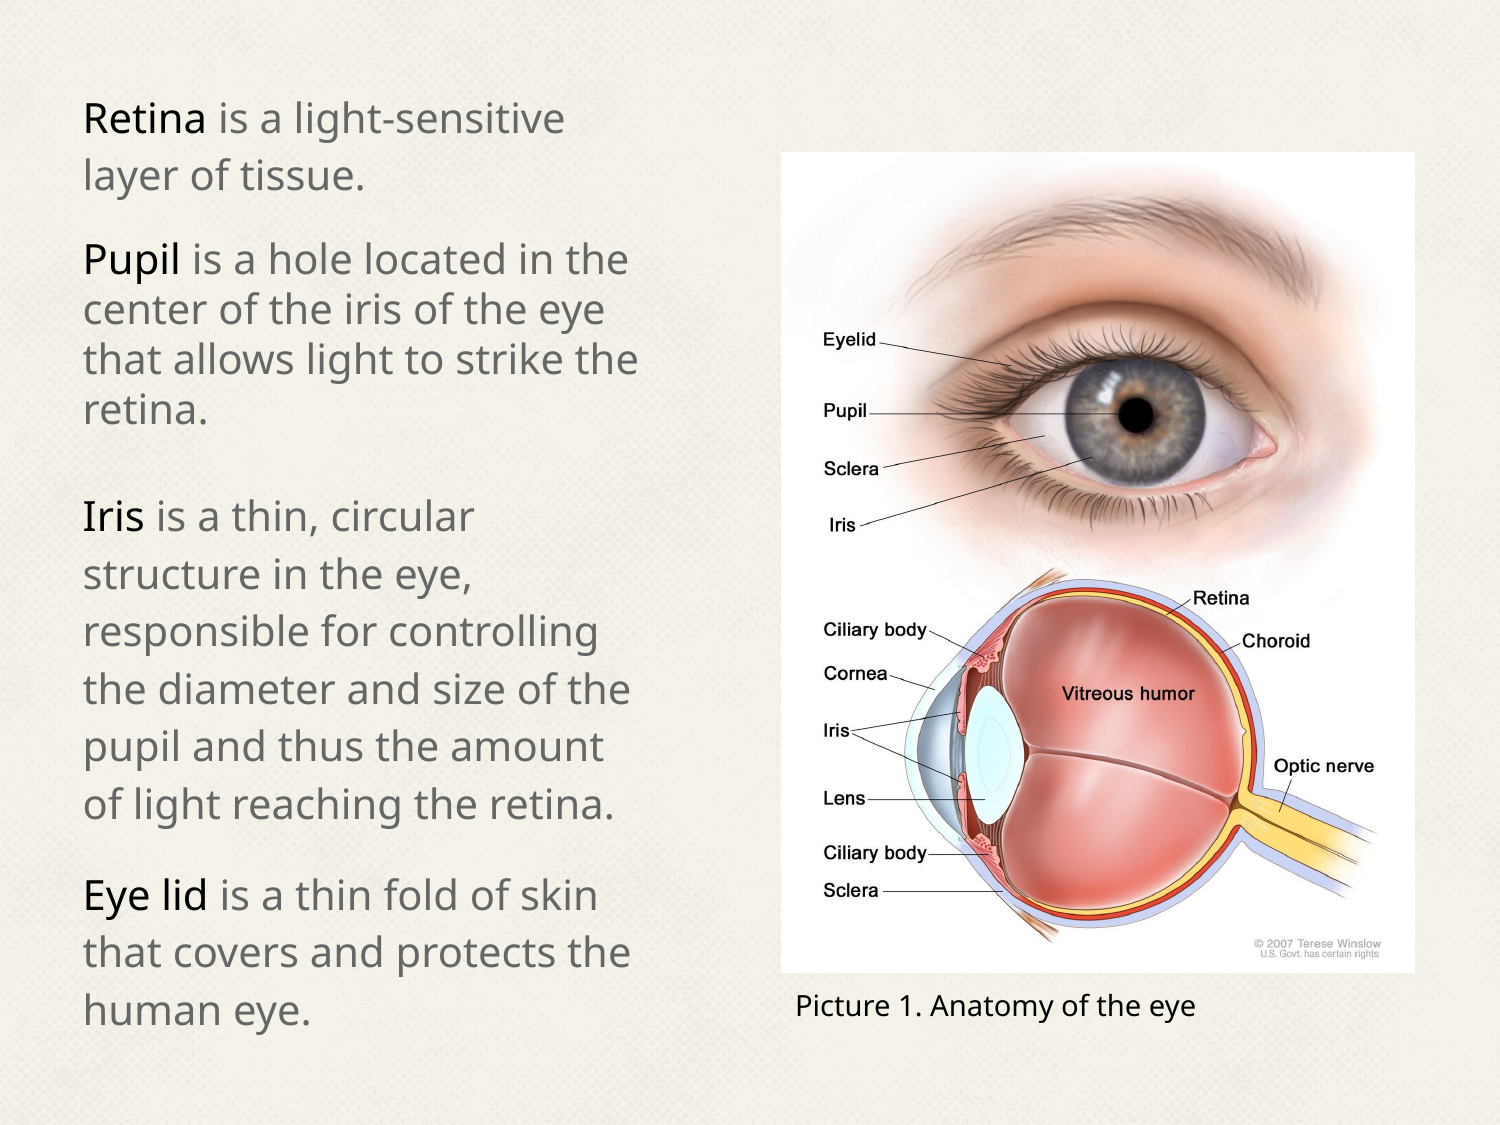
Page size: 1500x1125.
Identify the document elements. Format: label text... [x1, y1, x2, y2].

picture [0, 0, 1500, 1125]
text_box Picture 1. Anatomy of the eye [780, 978, 1416, 1052]
list Retina is a light-sensitive layer of tissue. Pupil is a hole located in the center of the iris of the eye that allows light to strike the retina. Iris is a thin, circular structure in the eye, responsible for controlling the diameter and size of the pupil and thus the amount of light reaching the retina. Eye lid is a thin fold of skin that covers and protects the human eye. [67, 69, 666, 771]
